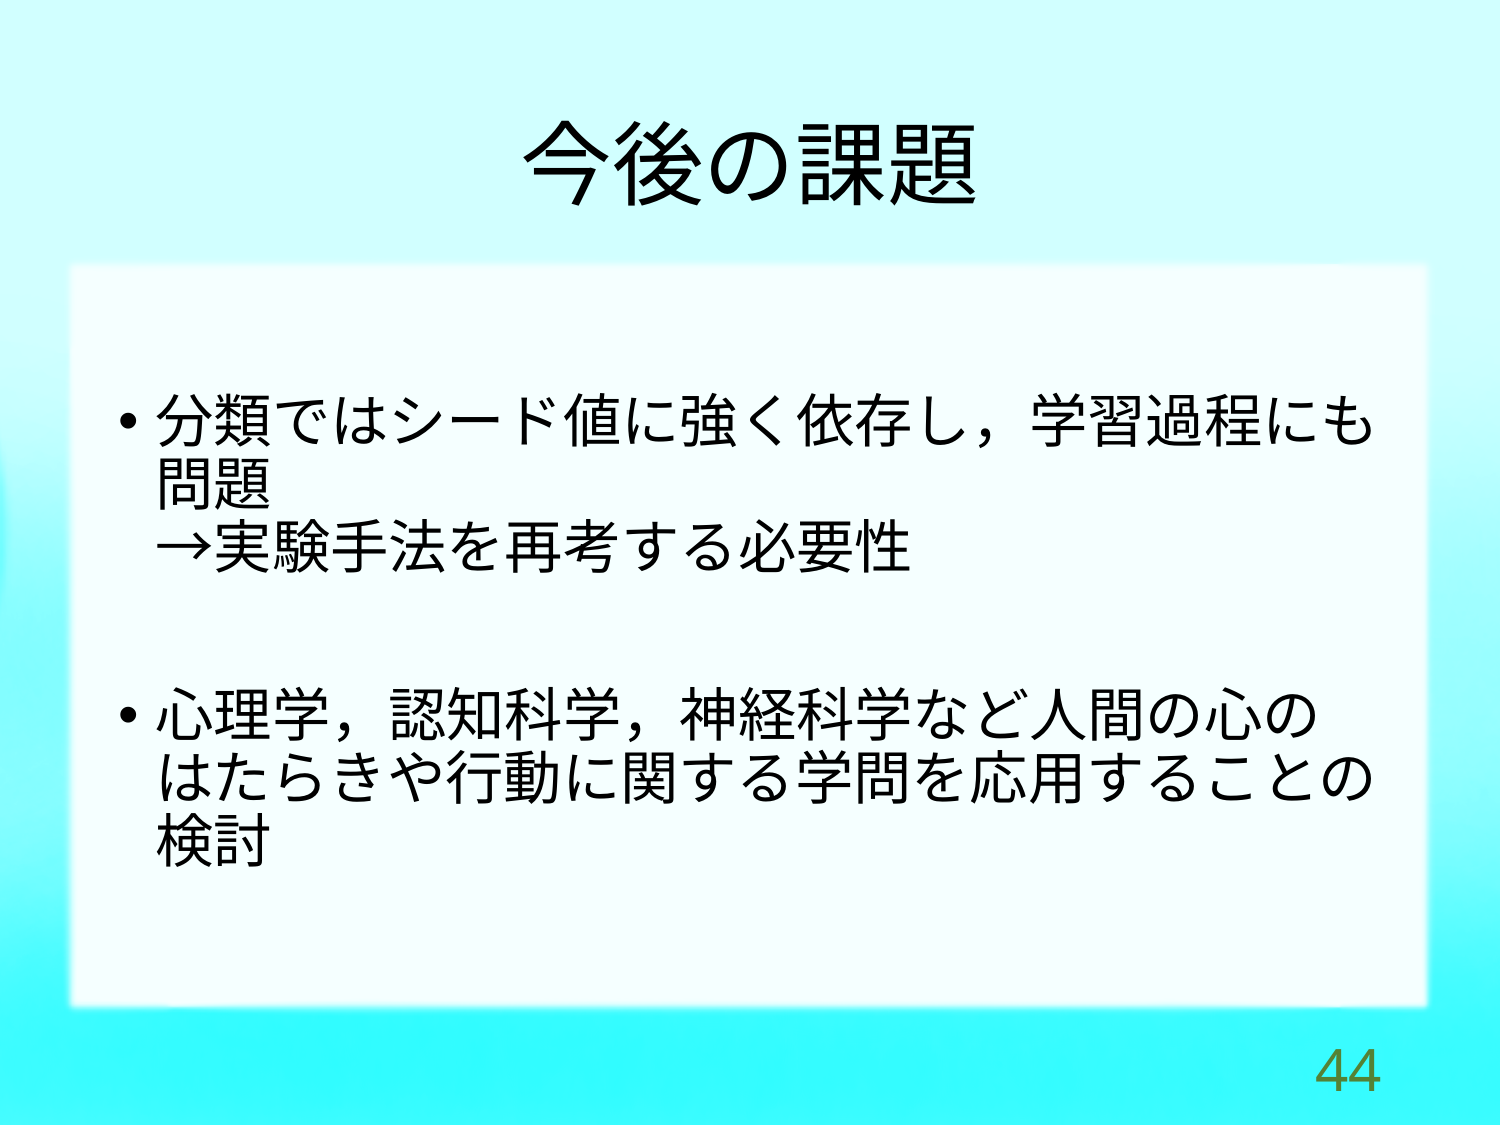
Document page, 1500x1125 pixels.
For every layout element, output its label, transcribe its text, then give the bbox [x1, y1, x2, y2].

slide_number 43 [1242, 1042, 1397, 1103]
list 分類ではシード値に強く依存し，学習過程にも問題 →実験手法を再考する必要性 心理学，認知科学，神経科学など人間の心の はたらきや行動に関する学問を応用することの検討 [103, 294, 1397, 962]
picture [0, 0, 1500, 1125]
title 今後の課題 [103, 59, 1397, 278]
